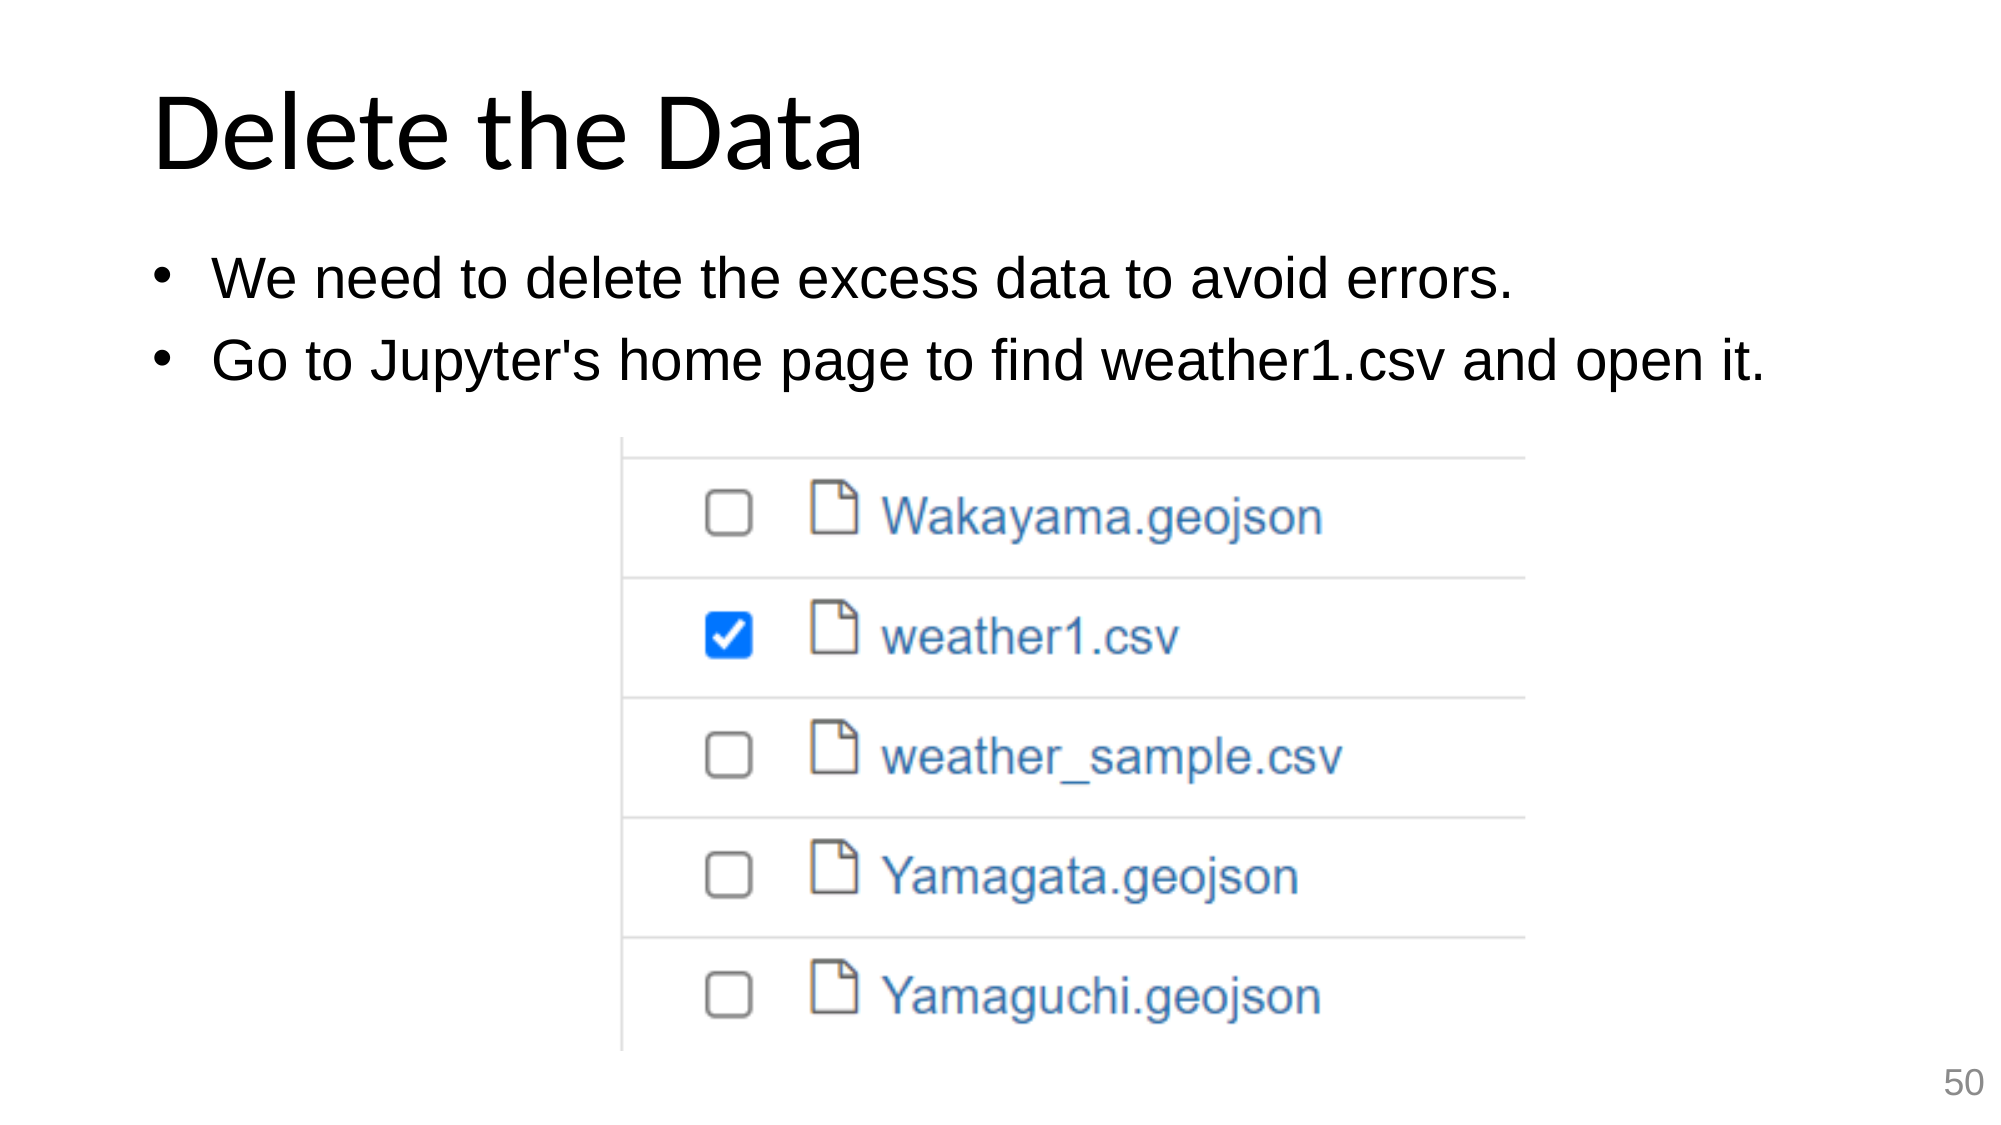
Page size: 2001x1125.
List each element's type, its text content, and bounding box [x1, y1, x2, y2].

title Delete the Data [137, 15, 1863, 232]
slide_number 50 [1550, 1050, 2000, 1111]
list We need to delete the excess data to avoid errors. Go to Jupyter's home page to find weather1.csv and open it. [137, 232, 1863, 947]
picture [474, 436, 1526, 1051]
